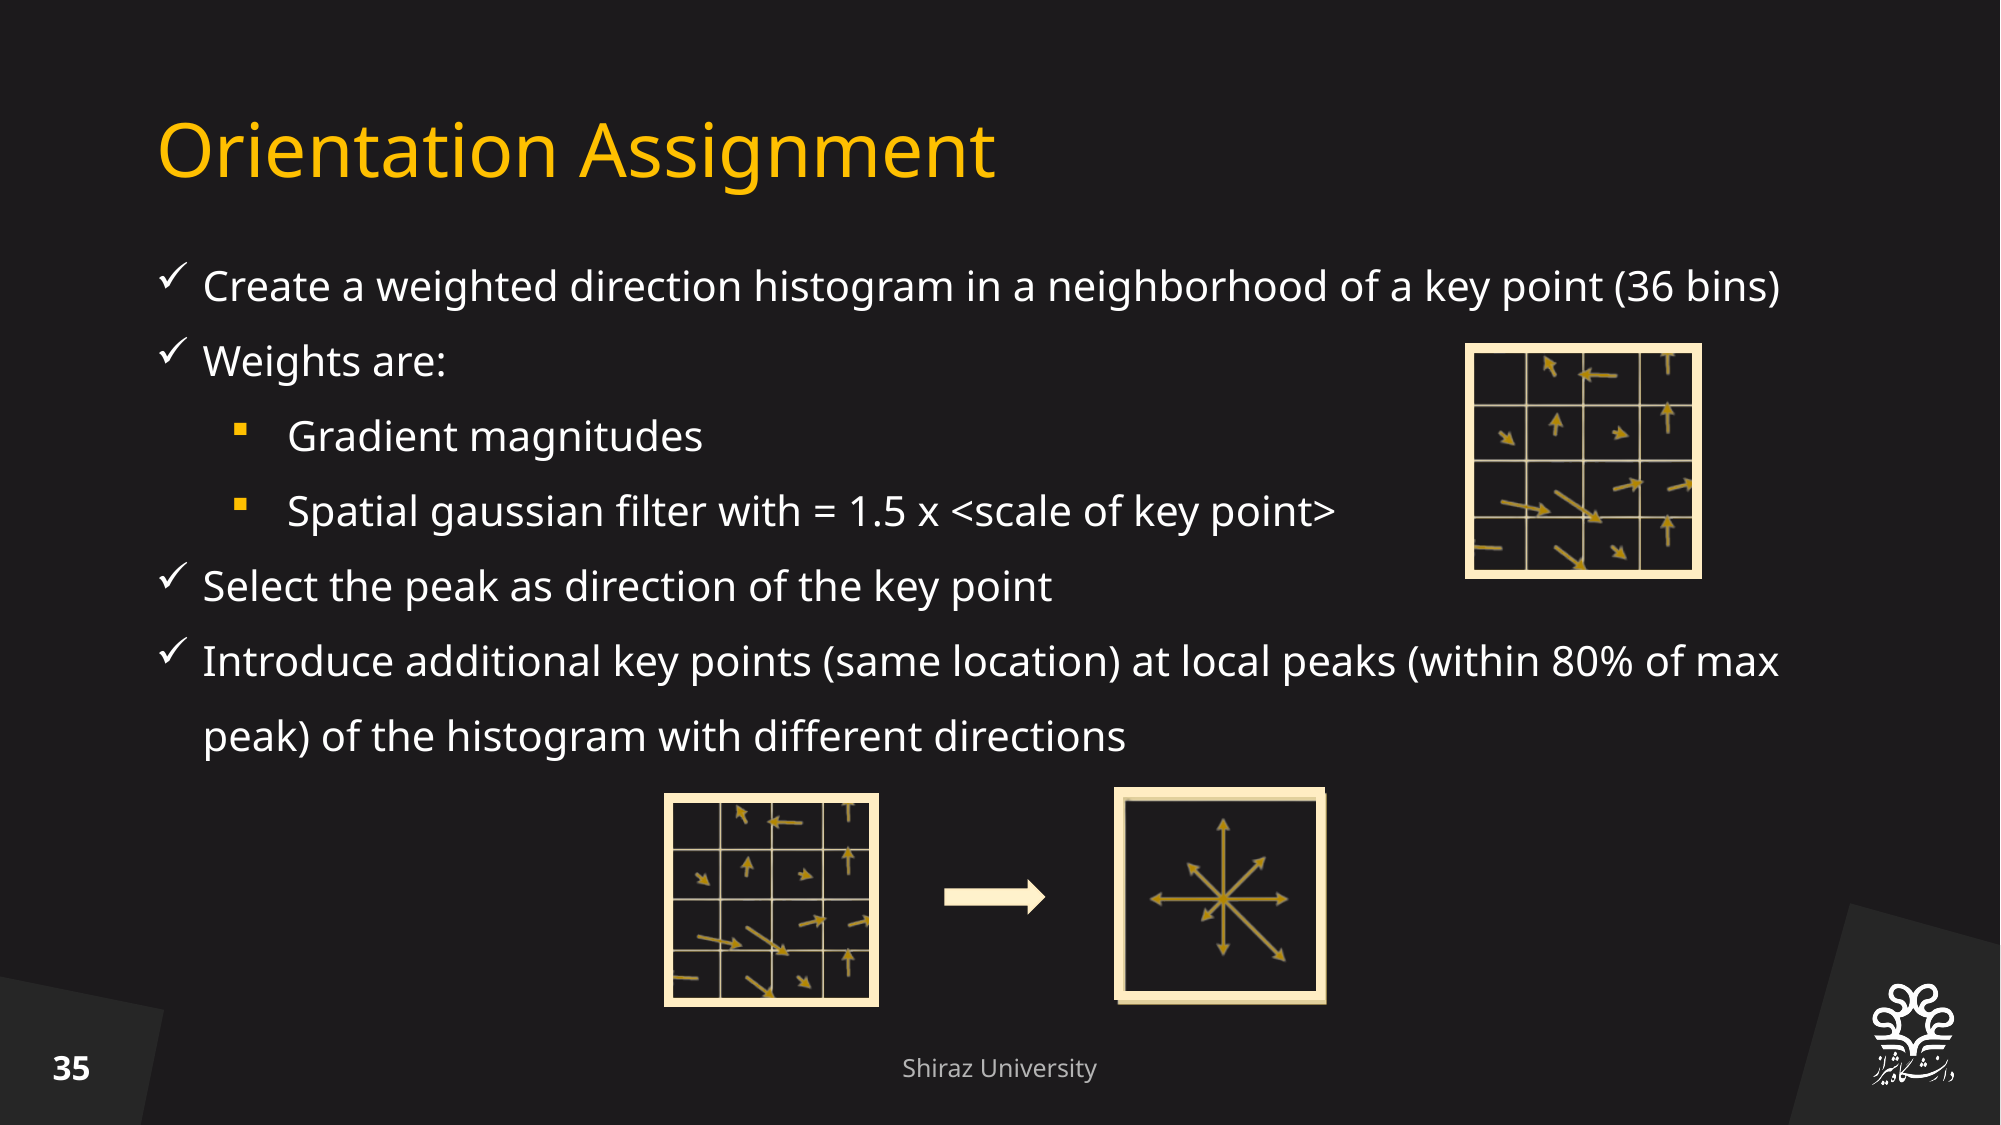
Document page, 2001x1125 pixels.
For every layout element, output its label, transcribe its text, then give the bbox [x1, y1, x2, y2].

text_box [1462, 337, 1705, 589]
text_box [662, 788, 882, 1016]
text_box [944, 879, 1046, 915]
footer Shiraz University [662, 1039, 1338, 1100]
title Orientation Assignment [141, 91, 1805, 215]
slide_number 35 [15, 1039, 128, 1100]
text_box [1108, 776, 1338, 1016]
